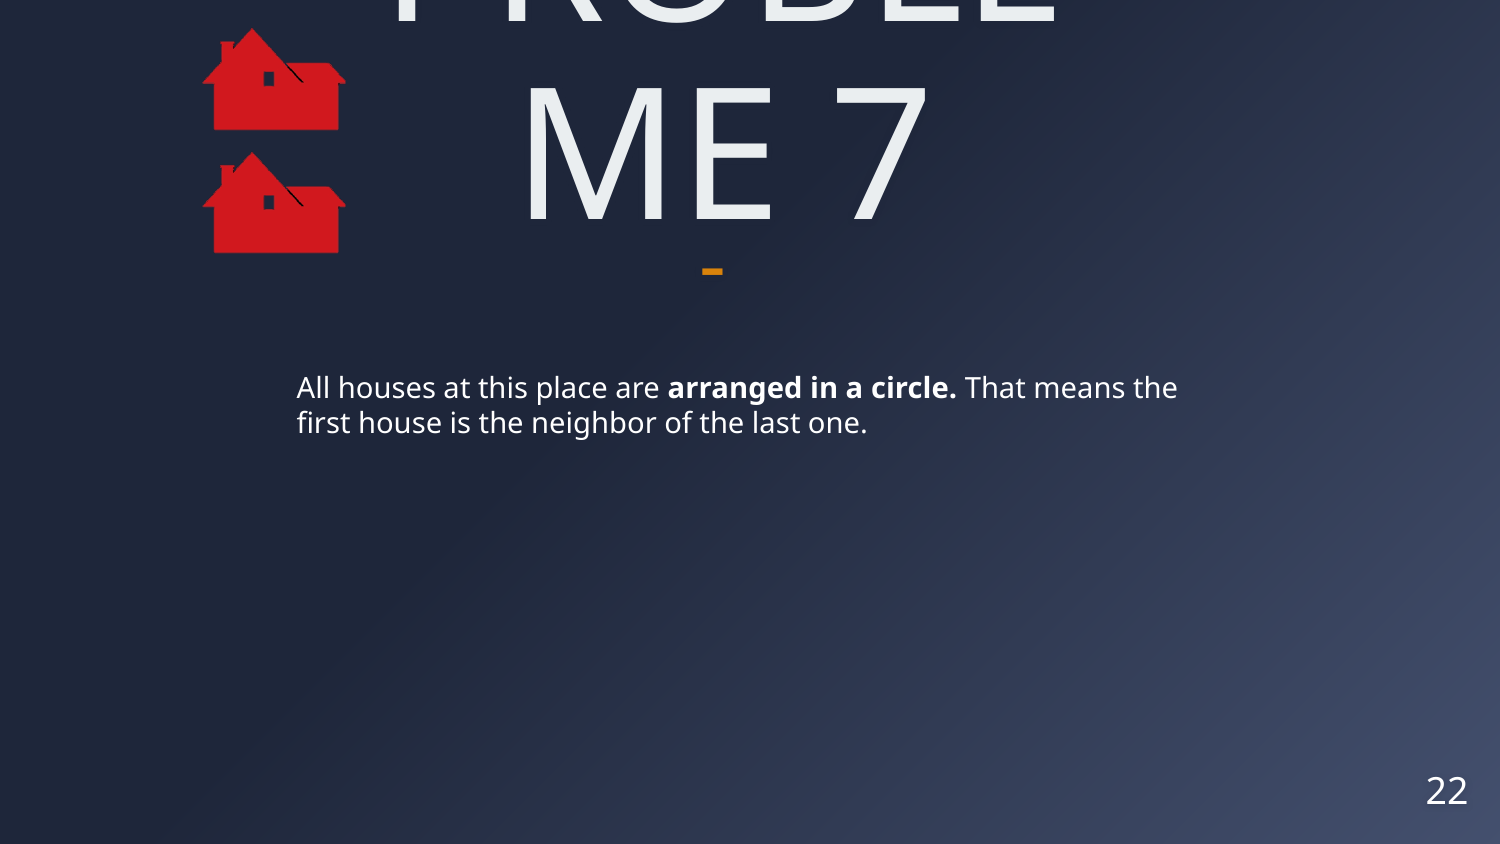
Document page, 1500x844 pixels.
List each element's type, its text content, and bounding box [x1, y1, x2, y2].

picture [196, 5, 353, 285]
title PROBLEME 7 [358, 48, 1096, 206]
slide_number 22 [1378, 761, 1469, 814]
text_box All houses at this place are arranged in a circle. That means the first house is the neighbor of the last one. [281, 362, 1199, 447]
text_box - [227, 210, 1199, 313]
